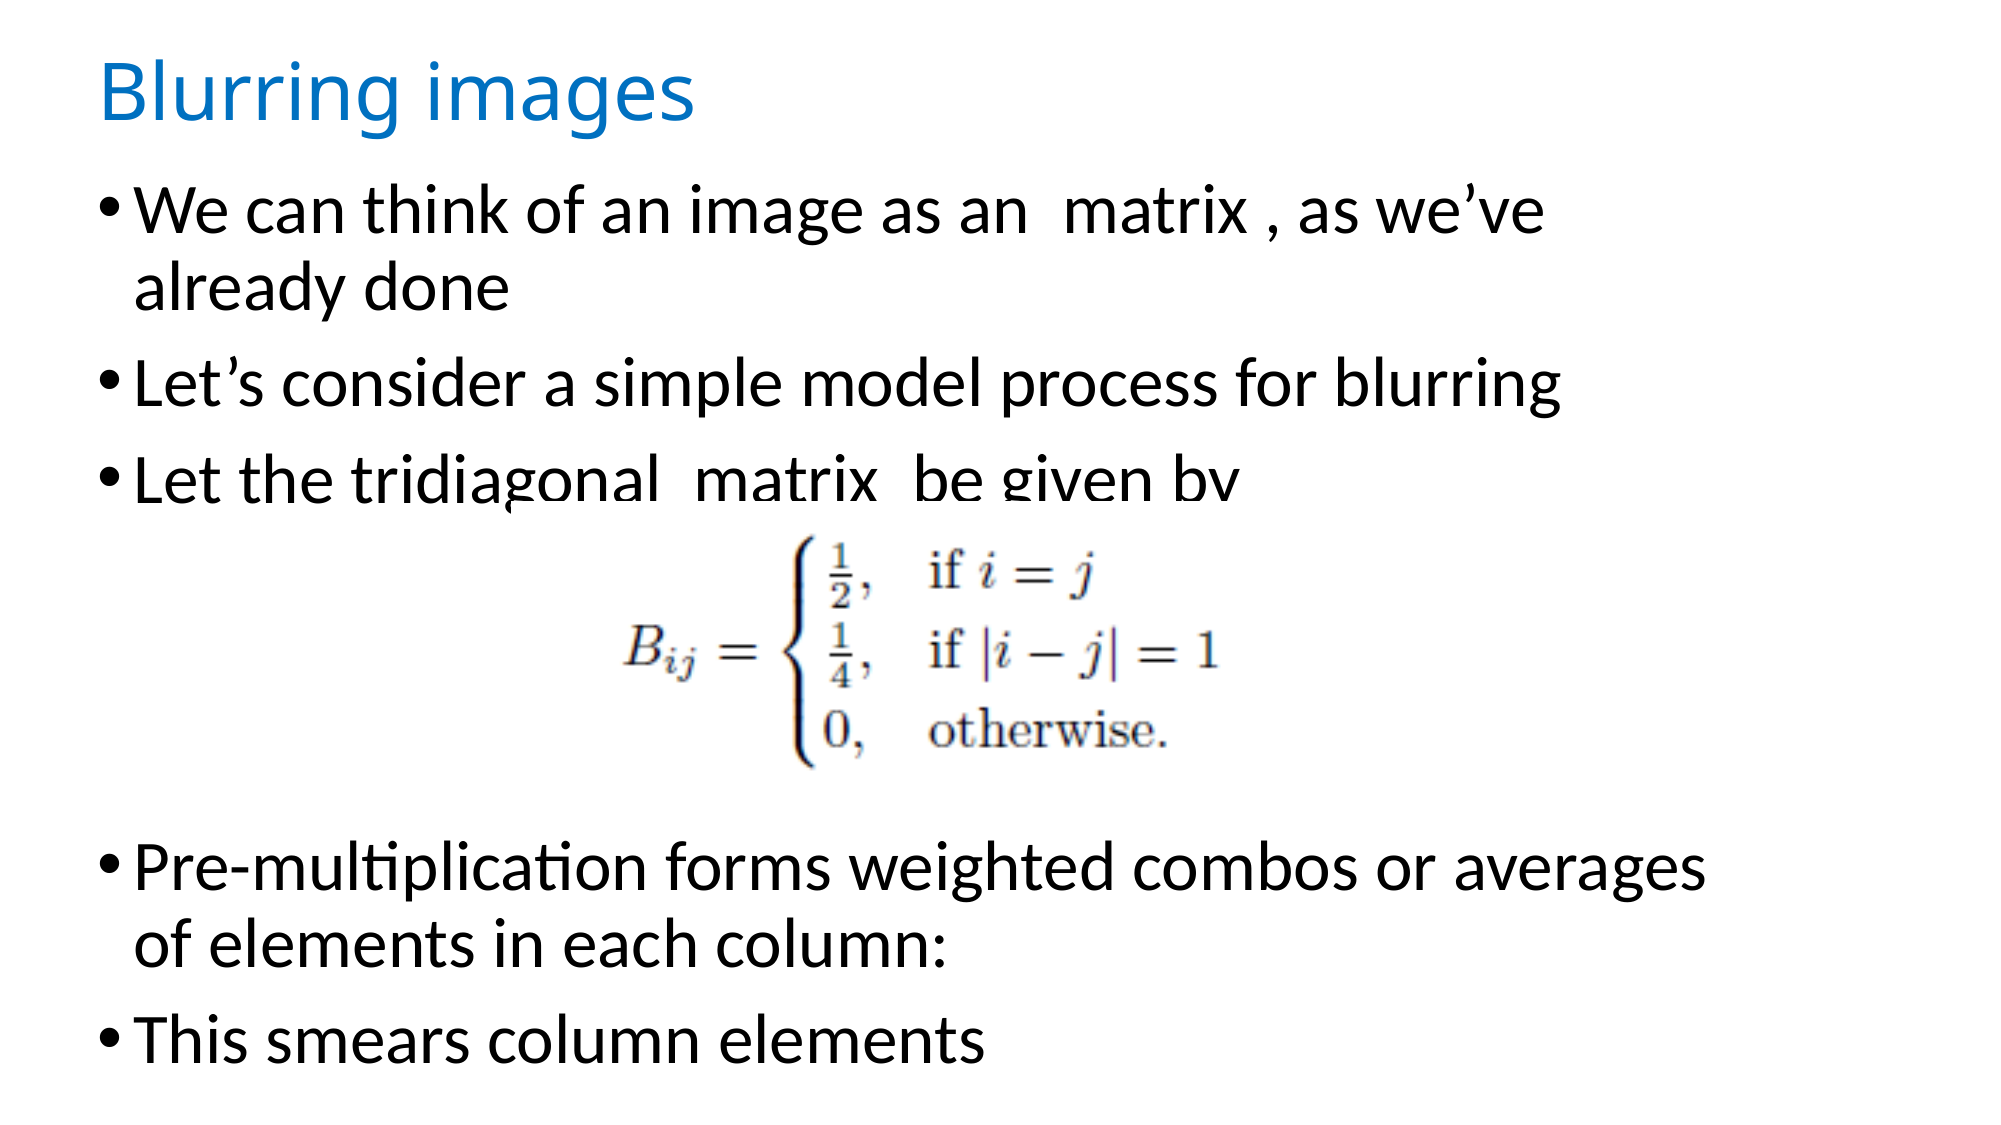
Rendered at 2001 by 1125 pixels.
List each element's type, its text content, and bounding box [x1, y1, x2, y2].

title Blurring images [82, 43, 1684, 146]
picture [511, 501, 1331, 802]
